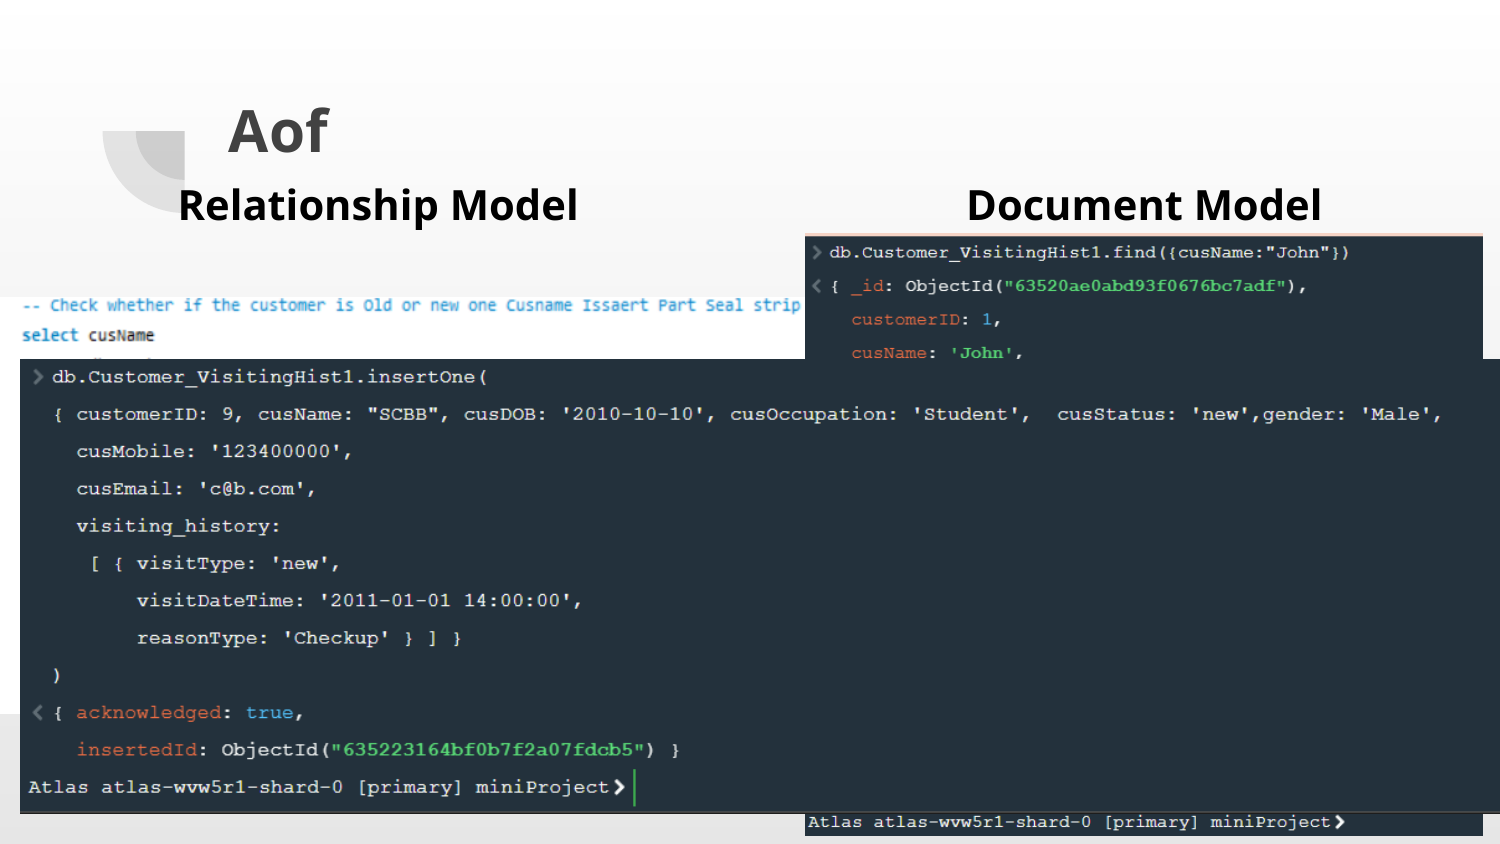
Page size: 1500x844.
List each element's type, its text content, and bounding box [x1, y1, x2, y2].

title Aof [213, 79, 1368, 155]
list Relationship Model Document Model [34, 155, 1466, 263]
picture [0, 233, 1500, 837]
